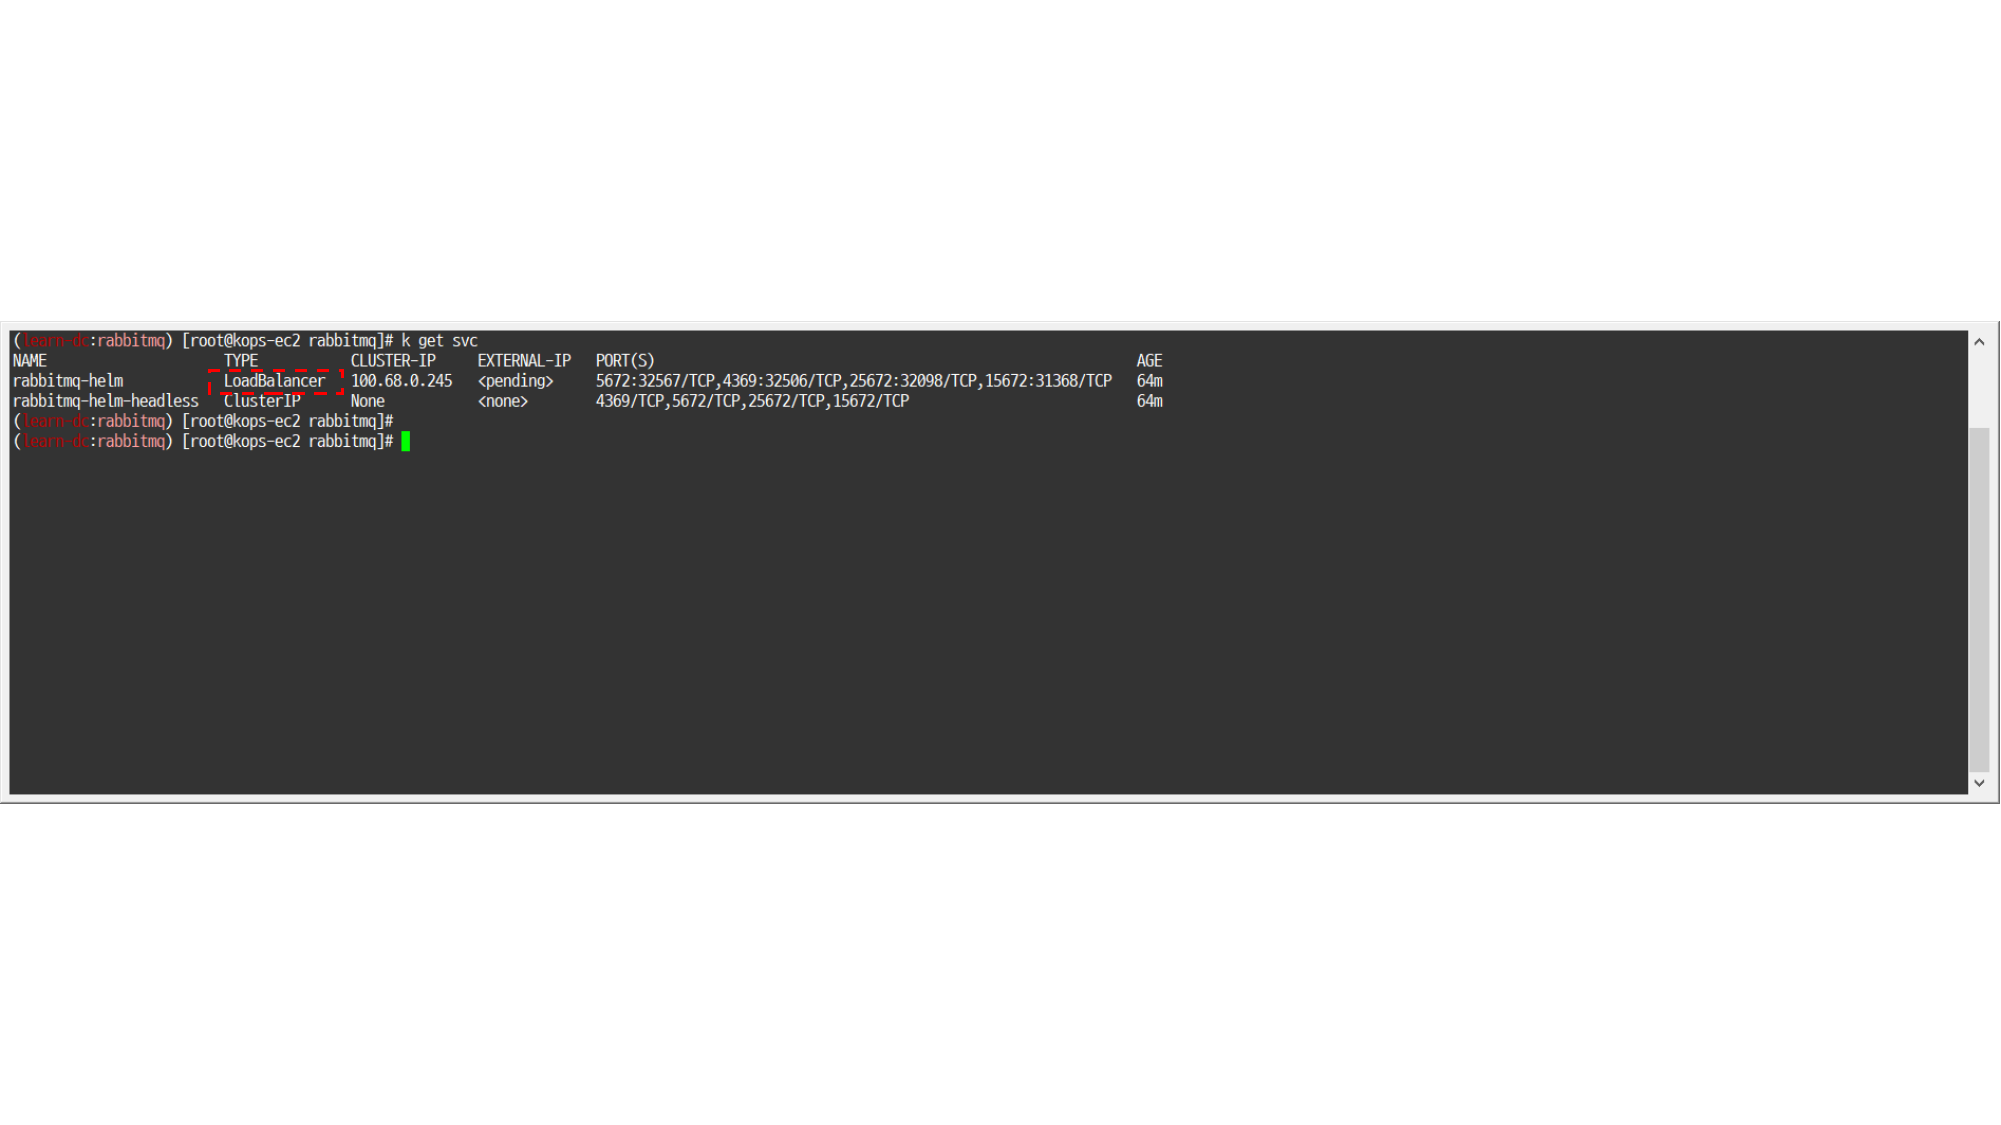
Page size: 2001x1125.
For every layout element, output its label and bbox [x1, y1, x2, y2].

picture [0, 321, 2000, 804]
